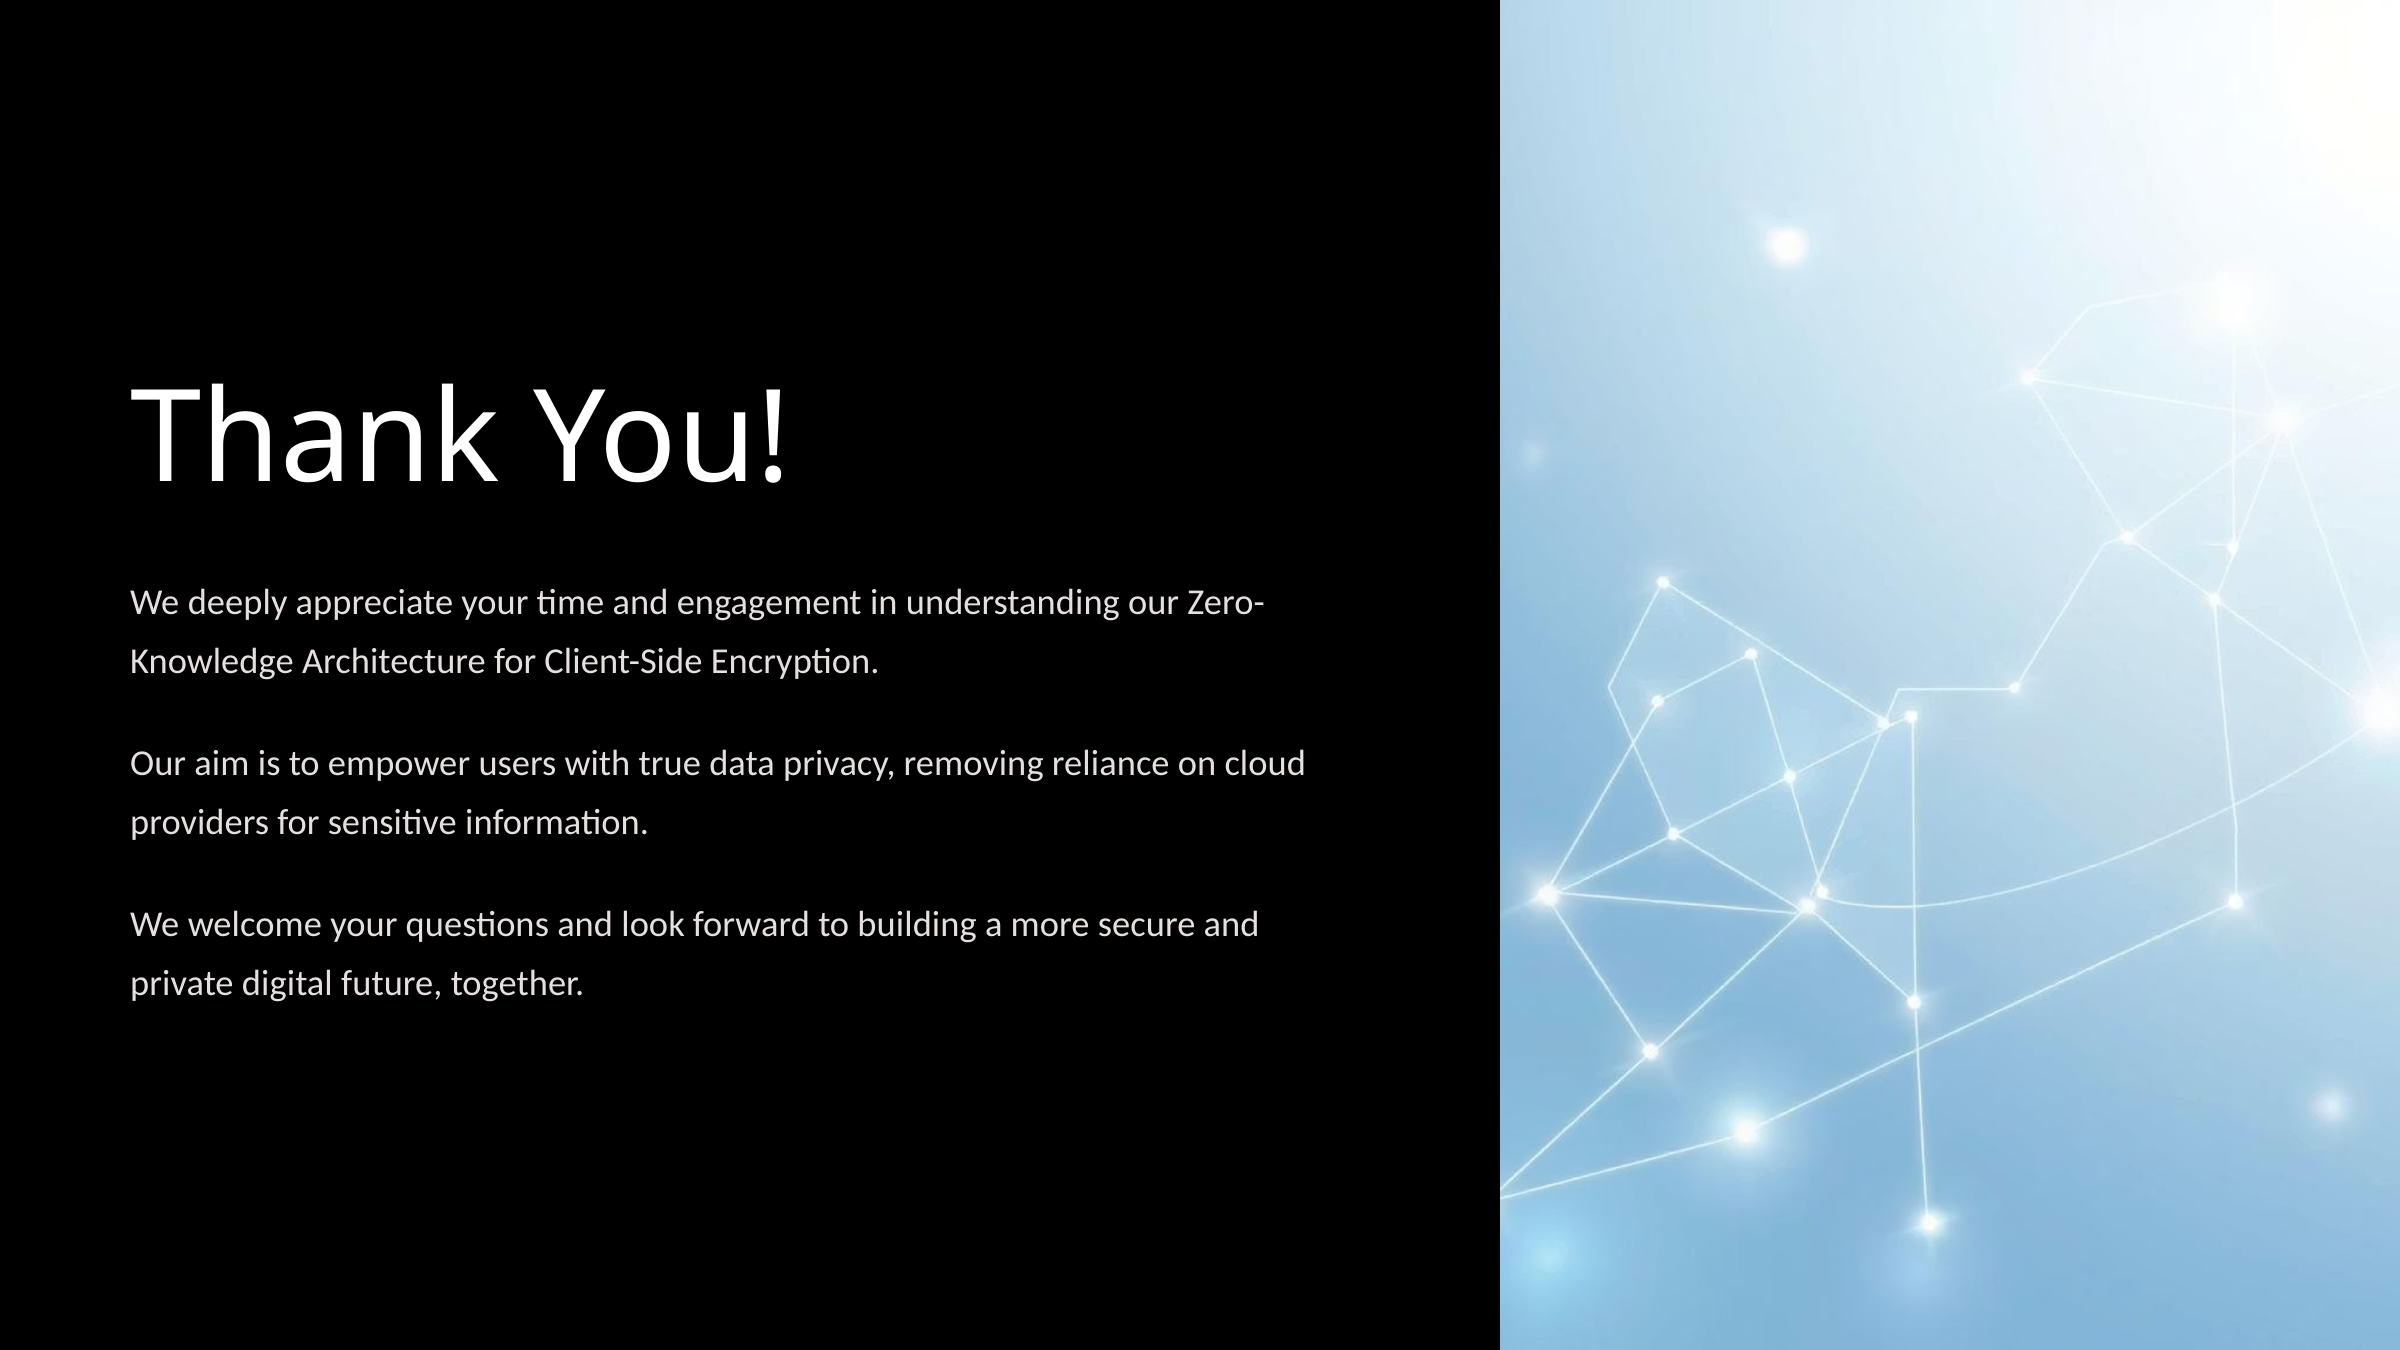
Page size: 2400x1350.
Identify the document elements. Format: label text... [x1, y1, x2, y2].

text_box We welcome your questions and look forward to building a more secure and private digital future, together. [130, 884, 1370, 1004]
text_box Thank You! [130, 346, 1370, 507]
text_box We deeply appreciate your time and engagement in understanding our Zero-Knowledge Architecture for Client-Side Encryption. [130, 562, 1370, 682]
picture [1499, 0, 2400, 1350]
text_box Our aim is to empower users with true data privacy, removing reliance on cloud providers for sensitive information. [130, 723, 1370, 843]
